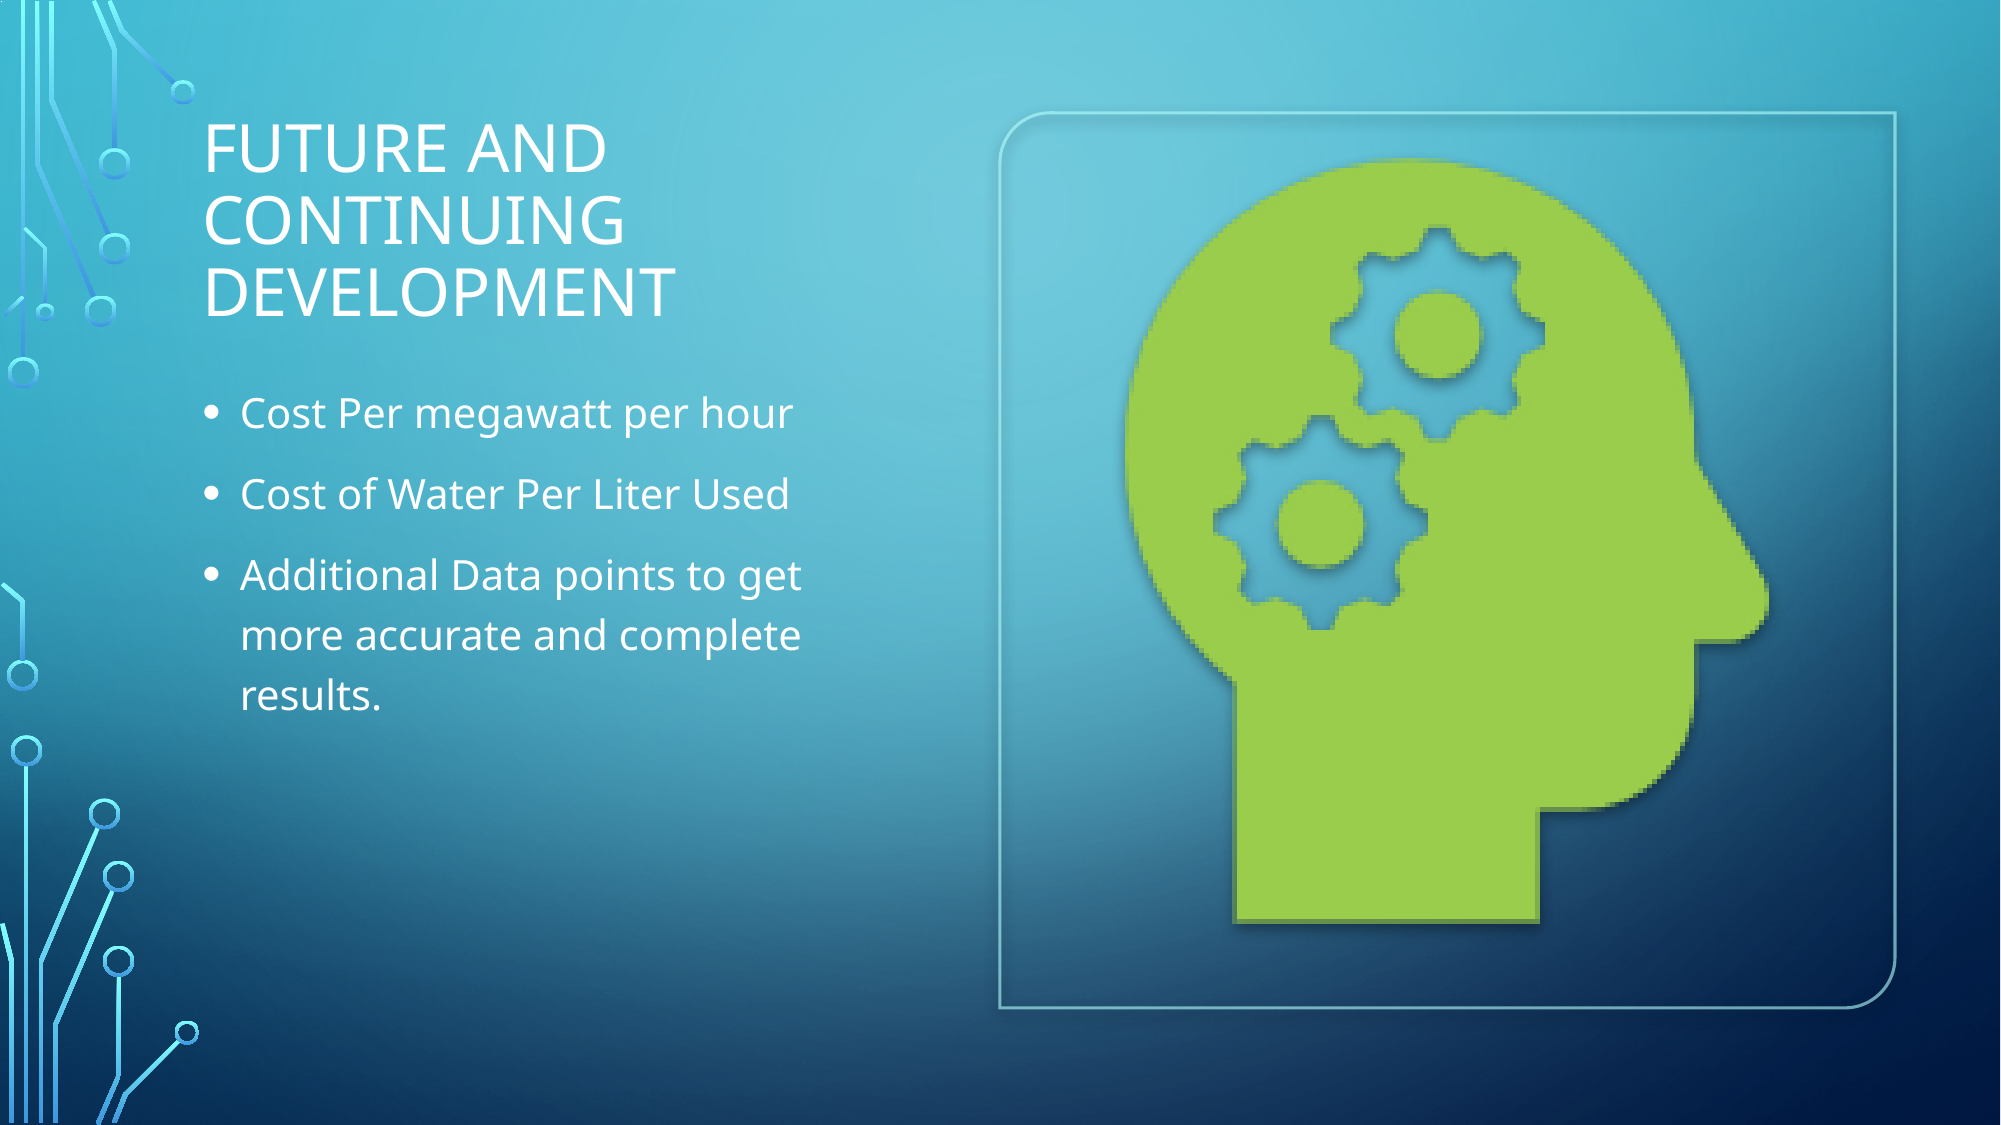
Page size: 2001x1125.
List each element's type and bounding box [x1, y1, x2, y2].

picture [201, 0, 2000, 1125]
text_box [0, 0, 201, 1125]
